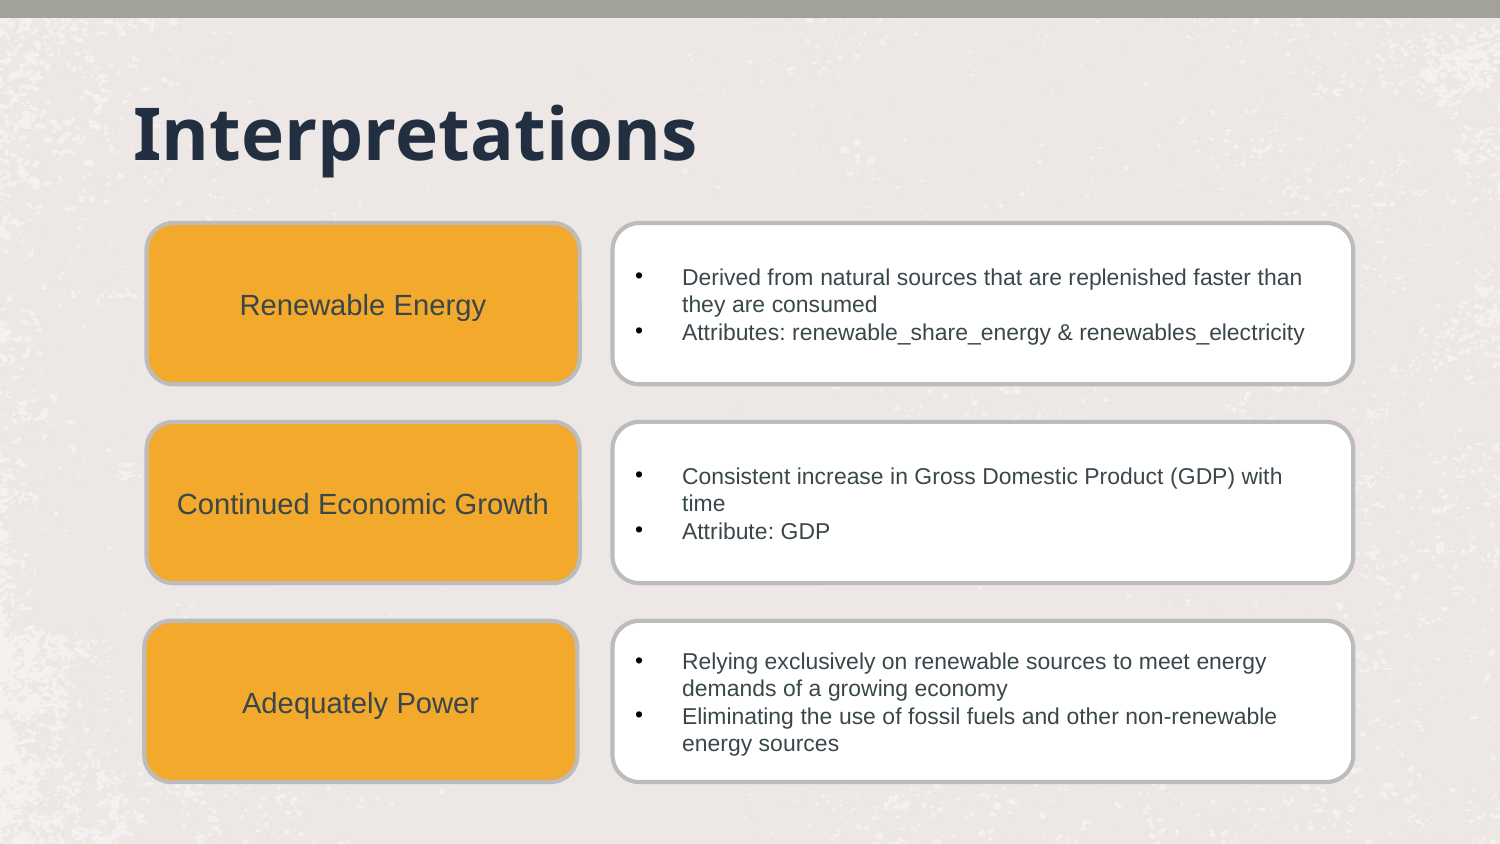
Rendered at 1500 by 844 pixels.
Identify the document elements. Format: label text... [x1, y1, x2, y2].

text_box Adequately Power [142, 618, 580, 785]
text_box Renewable Energy [144, 220, 582, 387]
picture [0, 18, 1500, 844]
text_box Derived from natural sources that are replenished faster than they are consumed Attributes: renewable_share_energy & renewables_electricity [610, 220, 1356, 387]
text_box Consistent increase in Gross Domestic Product (GDP) with time Attribute: GDP [610, 419, 1356, 586]
text_box Relying exclusively on renewable sources to meet energy demands of a growing economy Eliminating the use of fossil fuels and other non-renewable energy sources [610, 618, 1356, 785]
title Interpretations [118, 72, 1382, 167]
text_box Continued Economic Growth [144, 419, 582, 586]
